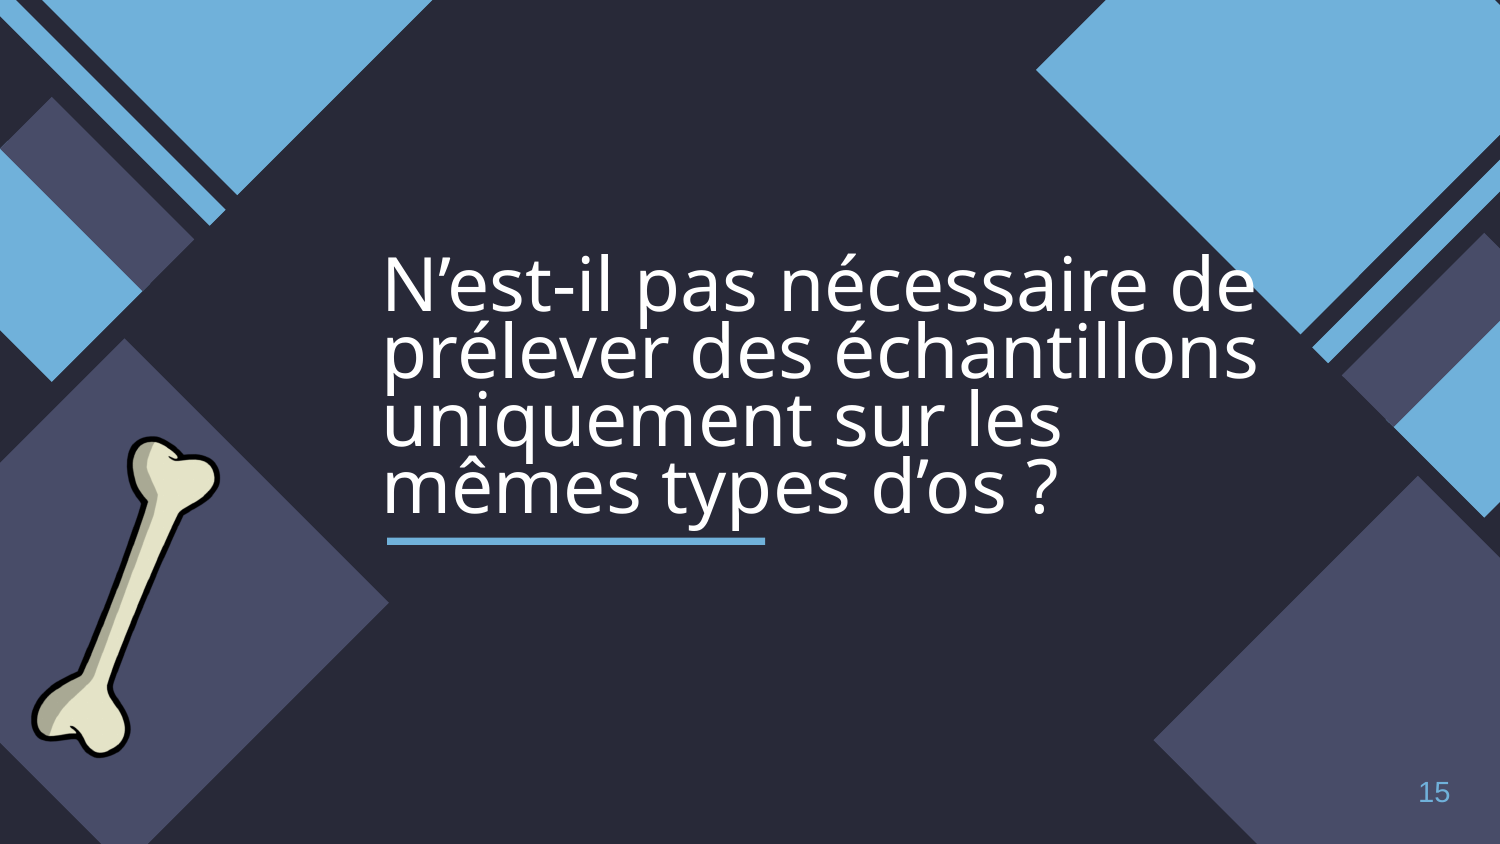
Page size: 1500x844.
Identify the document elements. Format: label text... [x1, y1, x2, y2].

title N’est-il pas nécessaire de prélever des échantillons uniquement sur les mêmes types d’os ? [366, 239, 1298, 545]
text_box 15 [1403, 765, 1468, 816]
picture [0, 417, 292, 781]
text_box [387, 537, 766, 545]
